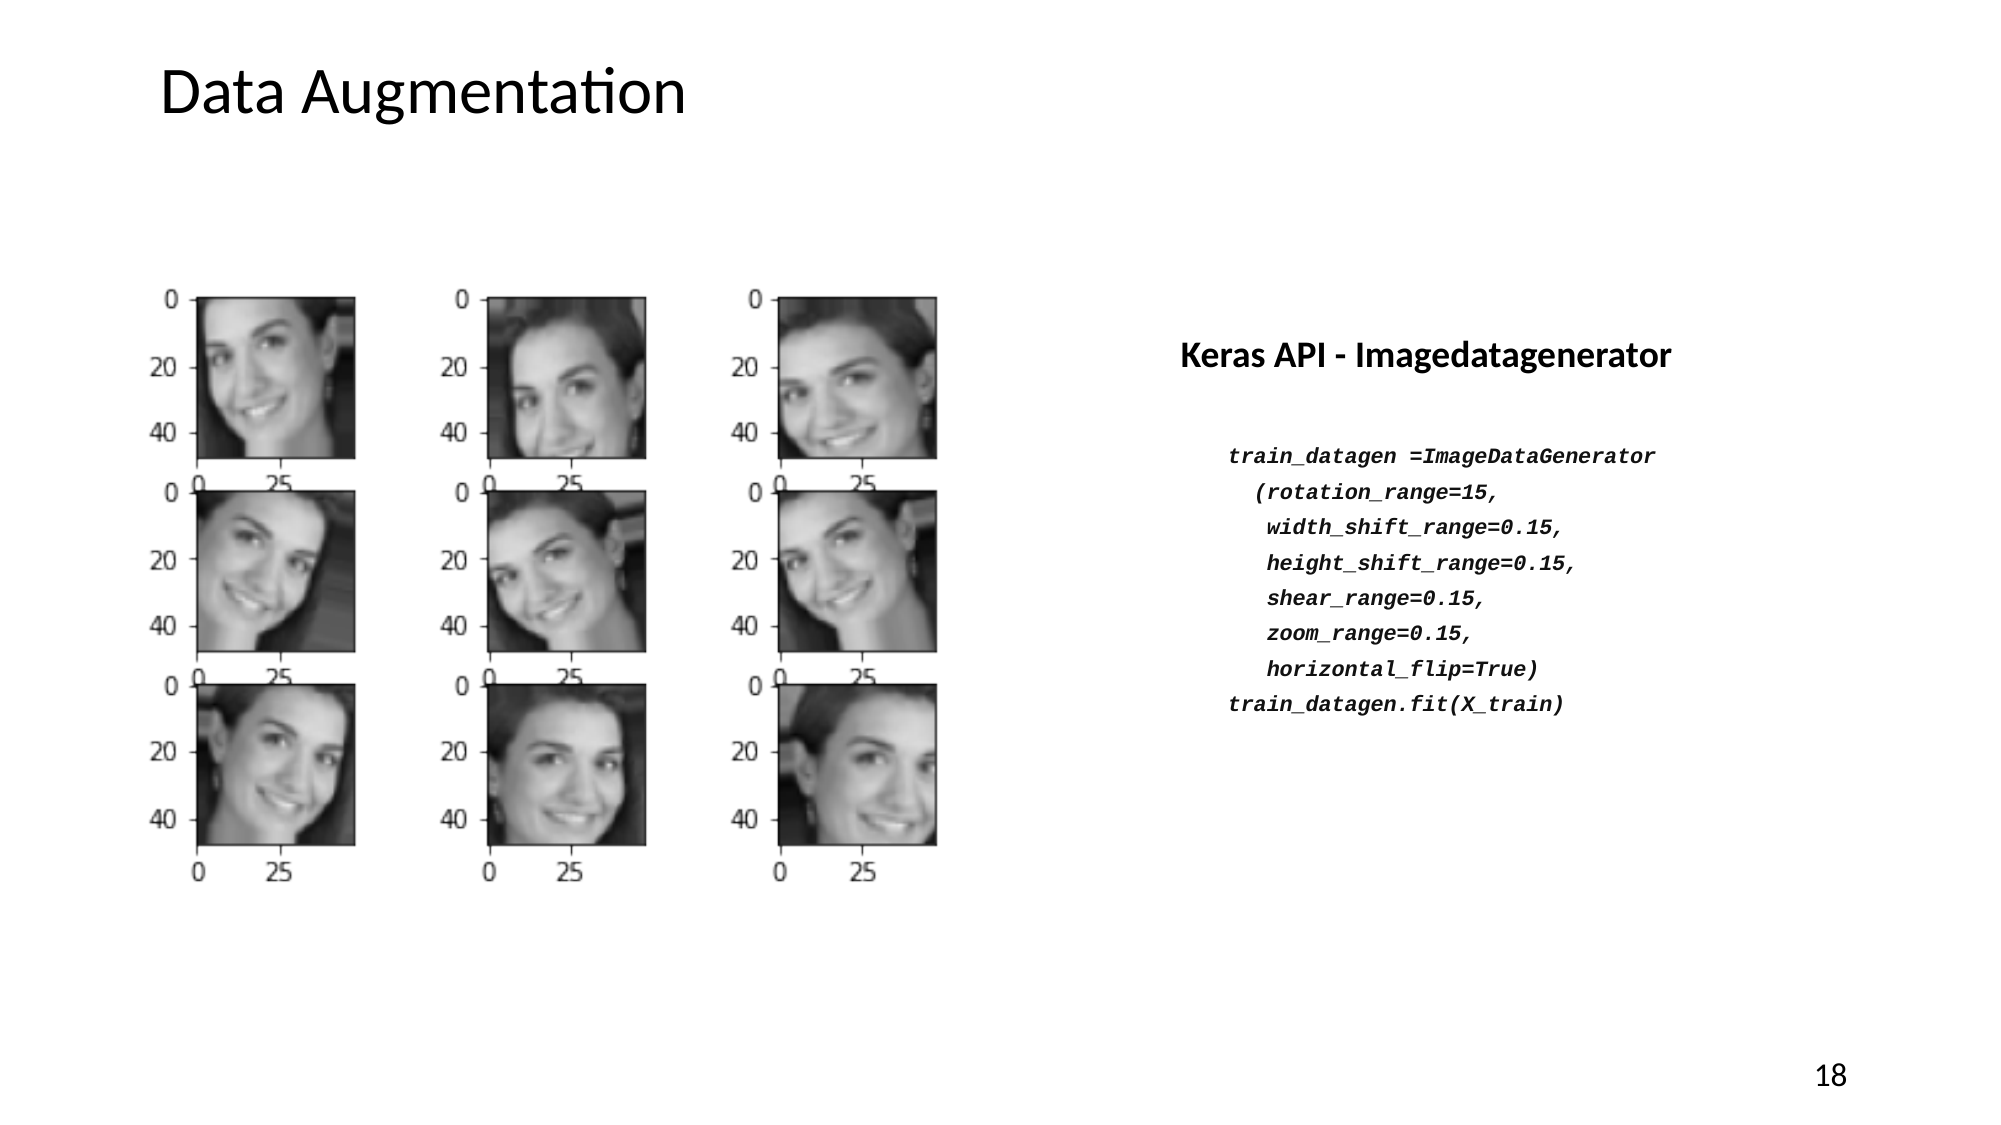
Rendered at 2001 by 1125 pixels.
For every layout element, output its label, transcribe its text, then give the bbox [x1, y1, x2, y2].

slide_number 18 [1412, 1042, 1863, 1103]
text_box train_datagen =ImageDataGenerator (rotation_range=15, width_shift_range=0.15, height_shift_range=0.15, shear_range=0.15, zoom_range=0.15, horizontal_flip=True) train_datagen.fit(X_train) [1212, 417, 1804, 776]
picture [130, 272, 953, 905]
text_box Keras API - Imagedatagenerator [1166, 323, 1688, 383]
text_box Data Augmentation [146, 0, 1147, 135]
